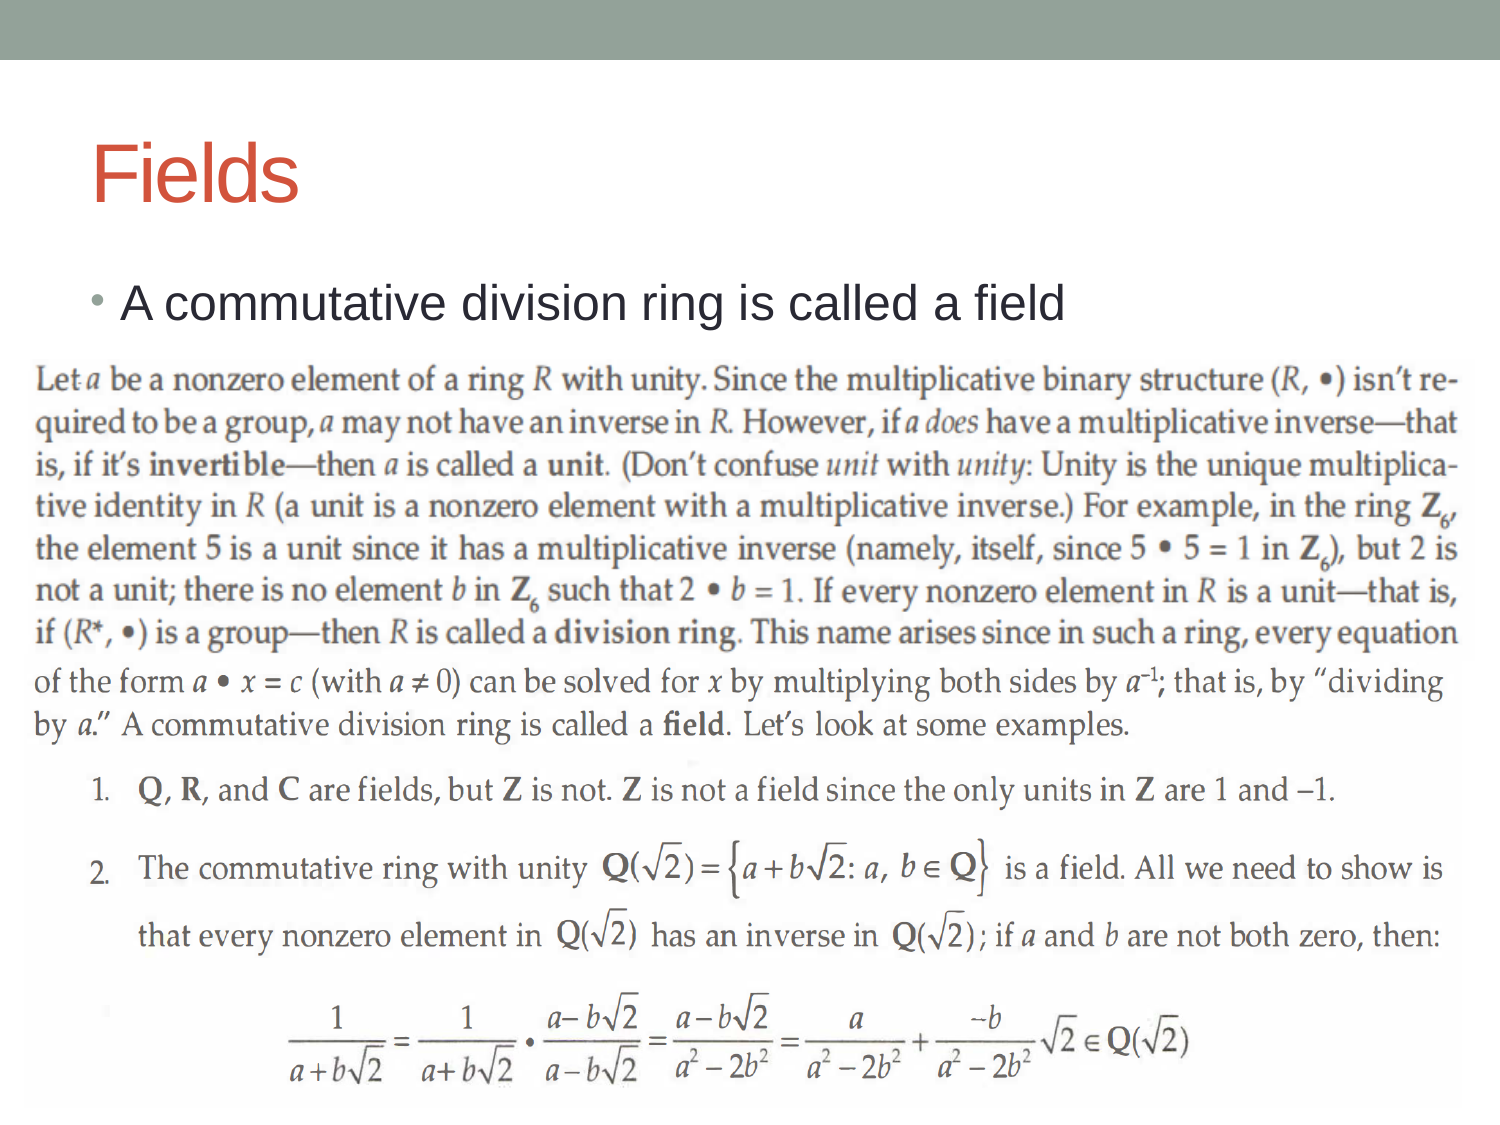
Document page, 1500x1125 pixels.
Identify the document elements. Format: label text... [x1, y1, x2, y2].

title Fields [75, 87, 1425, 250]
picture [23, 359, 1475, 1108]
list A commutative division ring is called a field [75, 262, 1425, 356]
